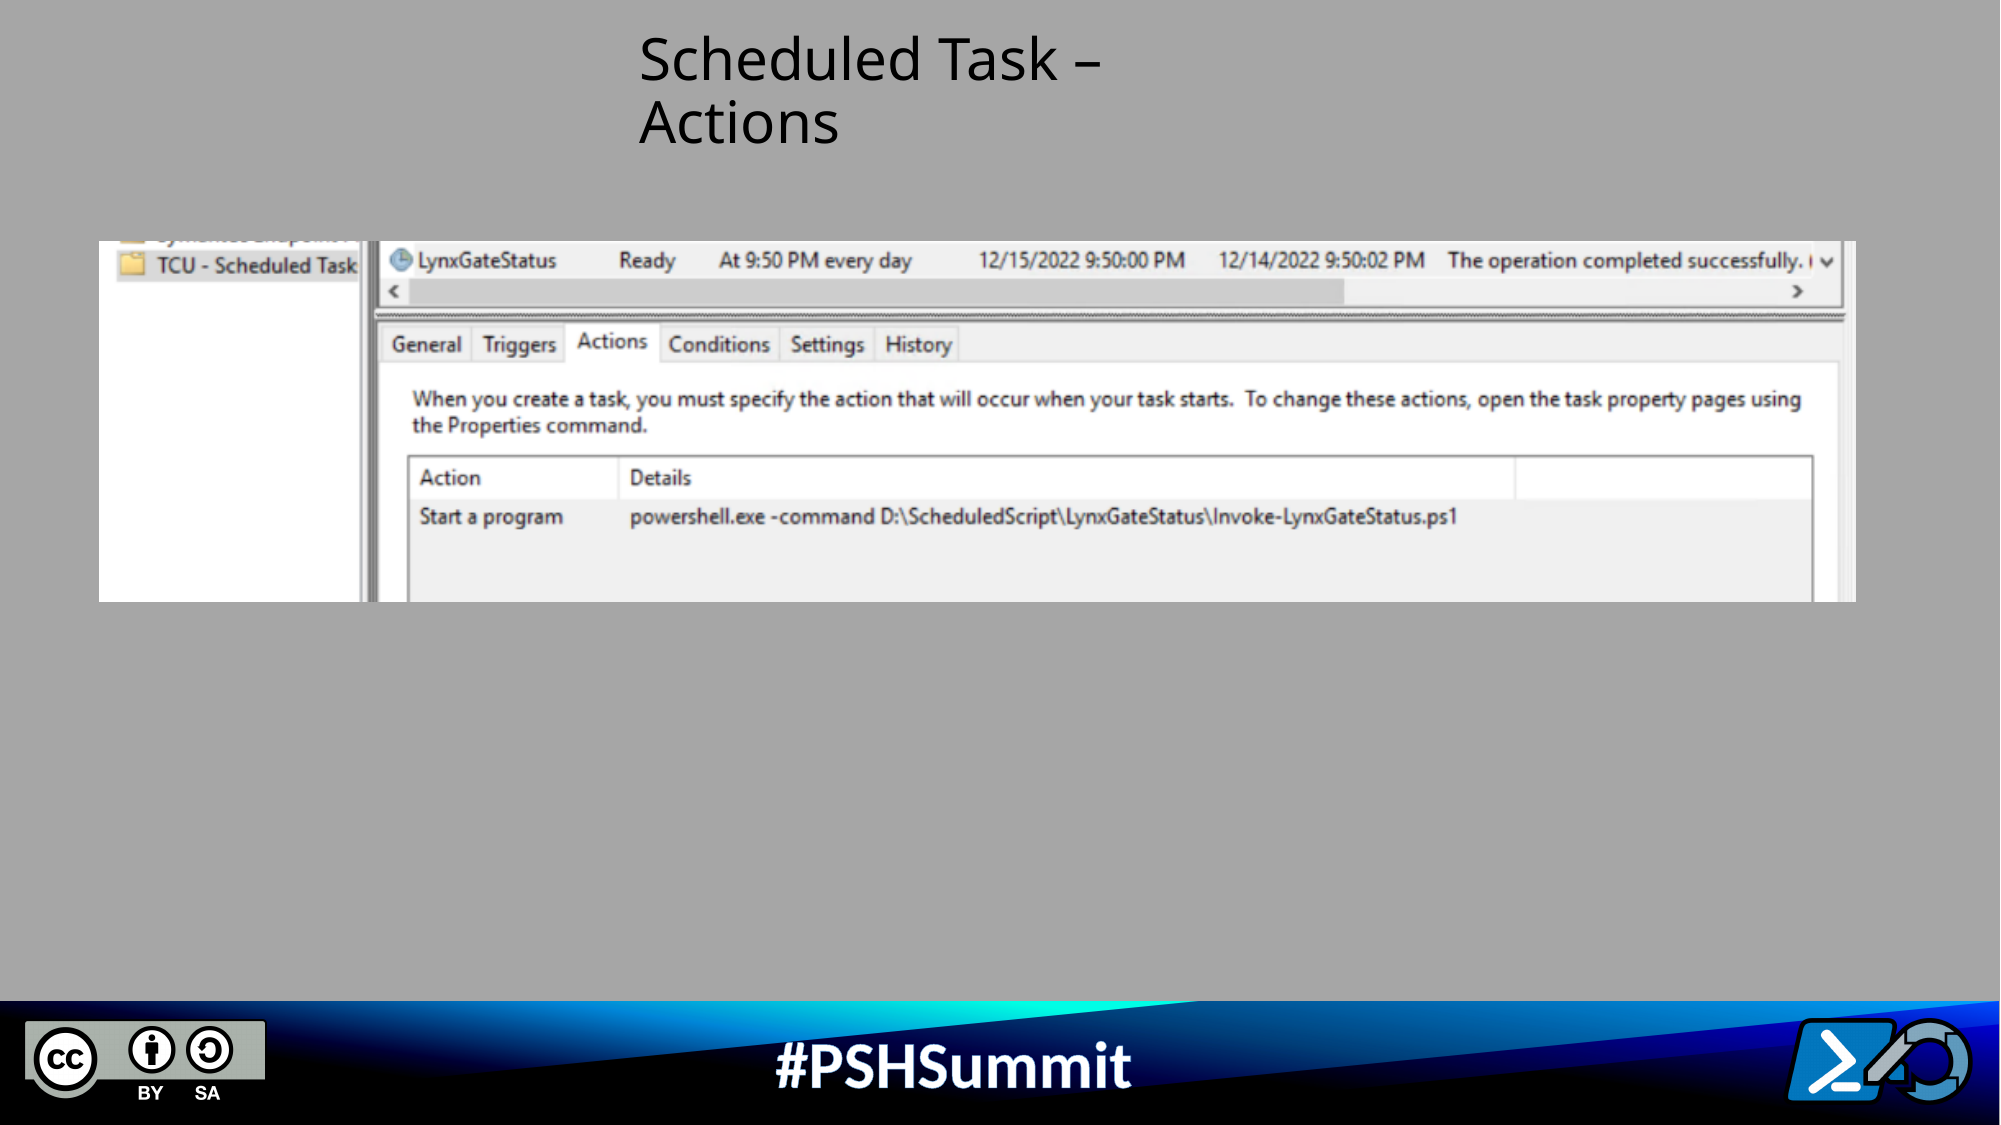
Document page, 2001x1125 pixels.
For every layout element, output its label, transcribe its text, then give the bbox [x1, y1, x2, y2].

text_box Scheduled Task – Actions [624, 70, 1268, 164]
picture [99, 241, 1856, 602]
picture [0, 1001, 1999, 1125]
